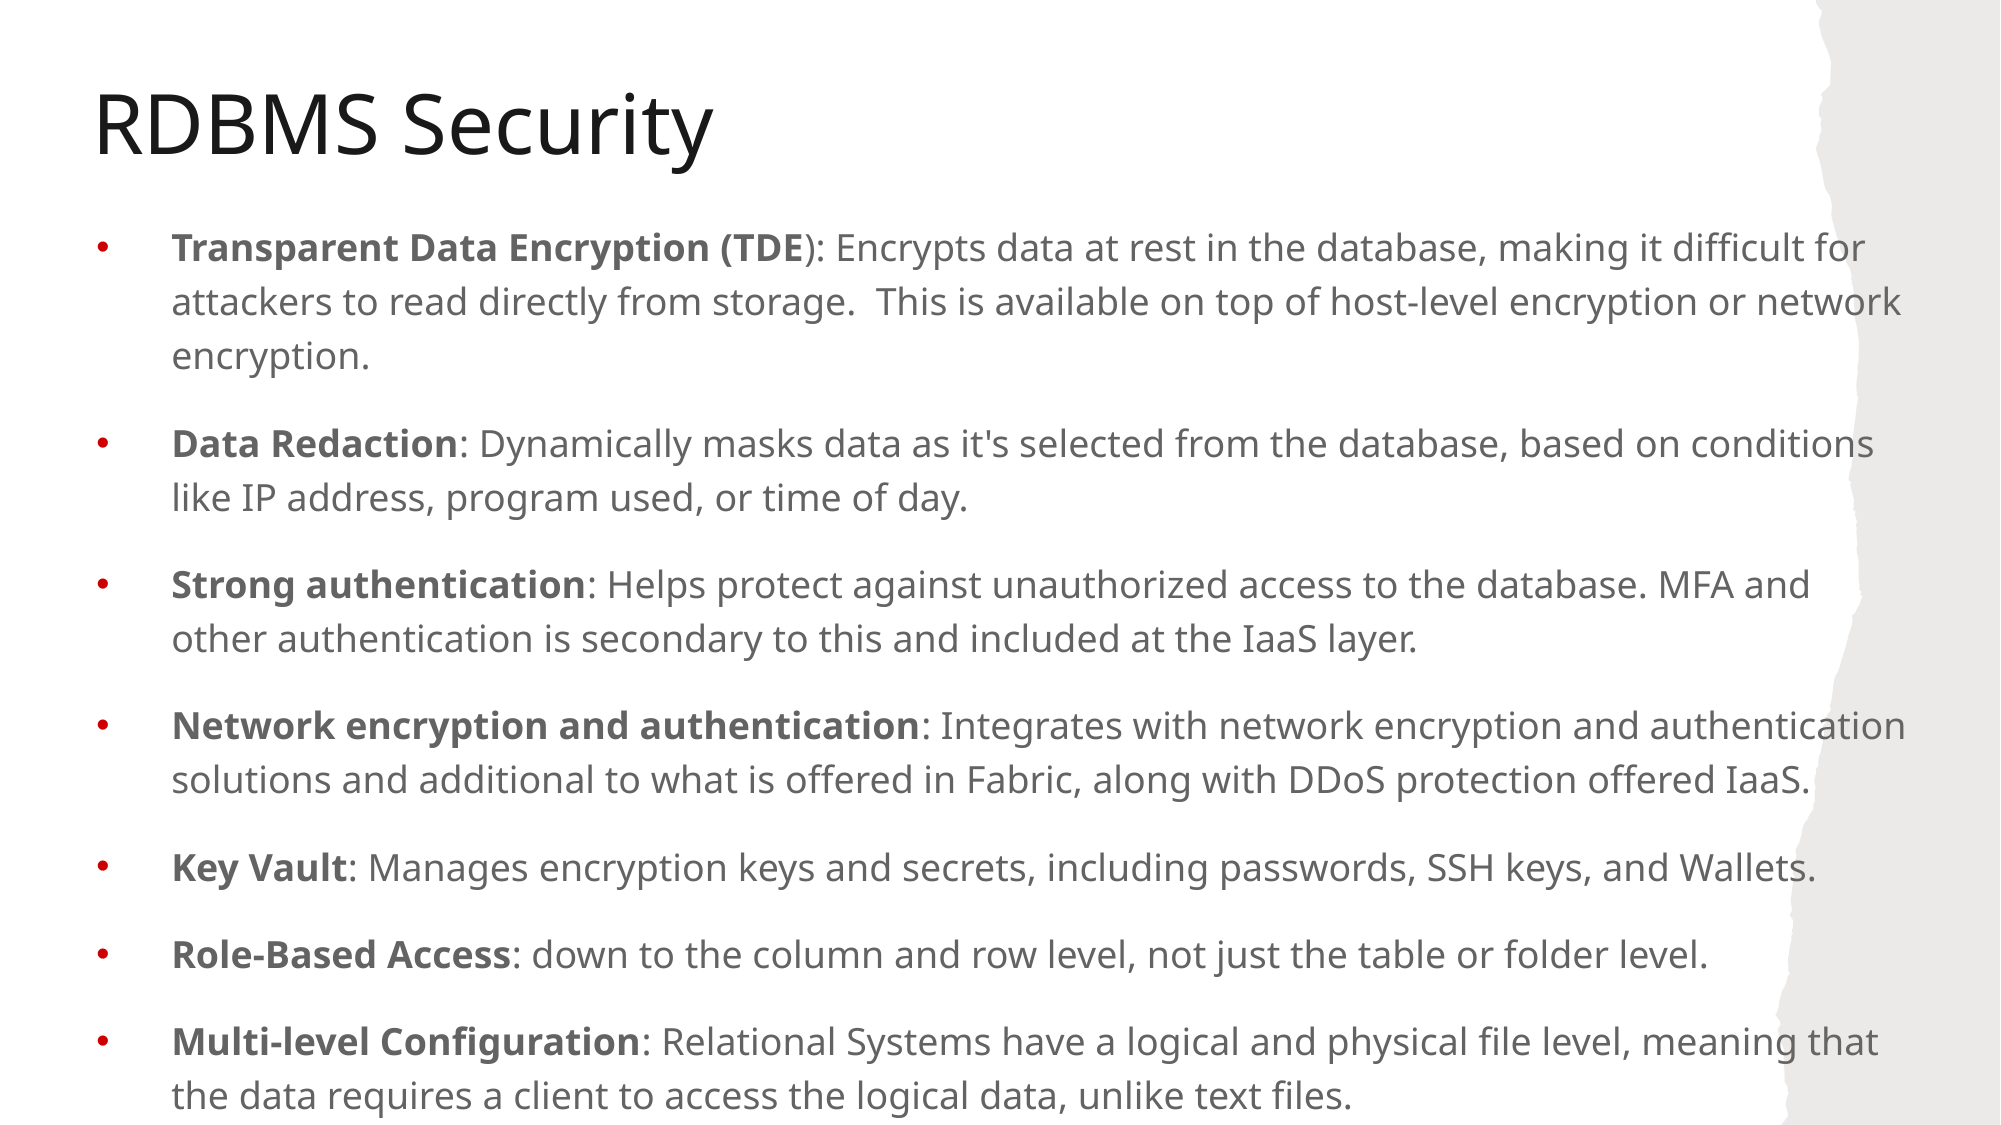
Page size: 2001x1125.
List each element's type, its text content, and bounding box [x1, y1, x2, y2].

text_box [0, 0, 1830, 1125]
title RDBMS Security [77, 22, 1480, 233]
list Transparent Data Encryption (TDE): Encrypts data at rest in the database, making it difficult for attackers to read directly from storage. This is available on top of host-level encryption or network encryption. Data Redaction: Dynamically masks data as it's selected from the database, based on conditions like IP address, program used, or time of day. Strong authentication: Helps protect against unauthorized access to the database. MFA and other authentication is secondary to this and included at the IaaS layer. Network encryption and authentication: Integrates with network encryption and authentication solutions and additional to what is offered in Fabric, along with DDoS protection offered IaaS. Key Vault: Manages encryption keys and secrets, including passwords, SSH keys, and Wallets. Role-Based Access: down to the column and row level, not just the table or folder level. Multi-level Configuration: Relational Systems have a logical and physical file level, meaning that the data requires a client to access the logical data, unlike text files. [81, 207, 1860, 1021]
text_box [1774, 0, 2000, 1125]
